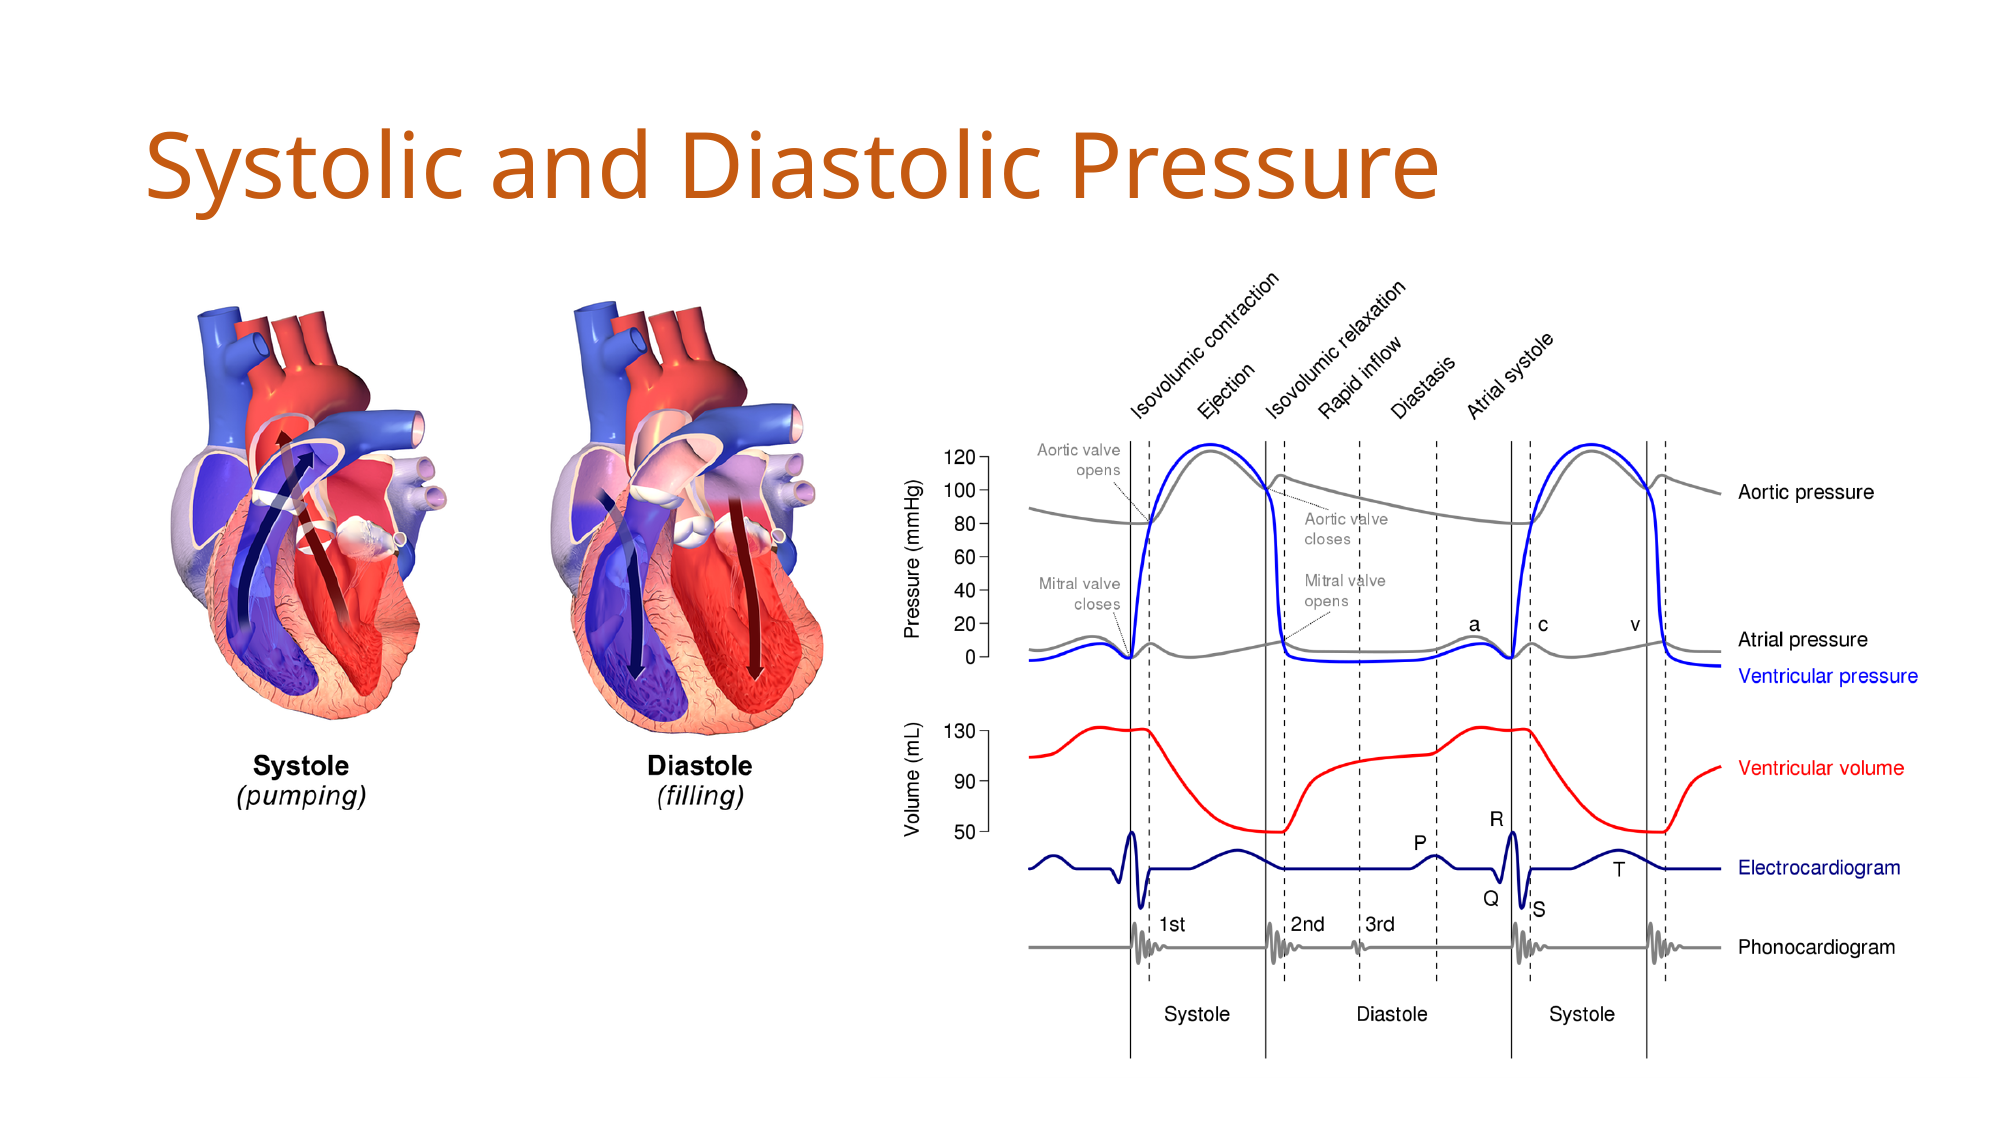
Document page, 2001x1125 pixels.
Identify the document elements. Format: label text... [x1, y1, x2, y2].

title Systolic and Diastolic Pressure [136, 59, 1863, 278]
picture [137, 228, 1979, 1078]
